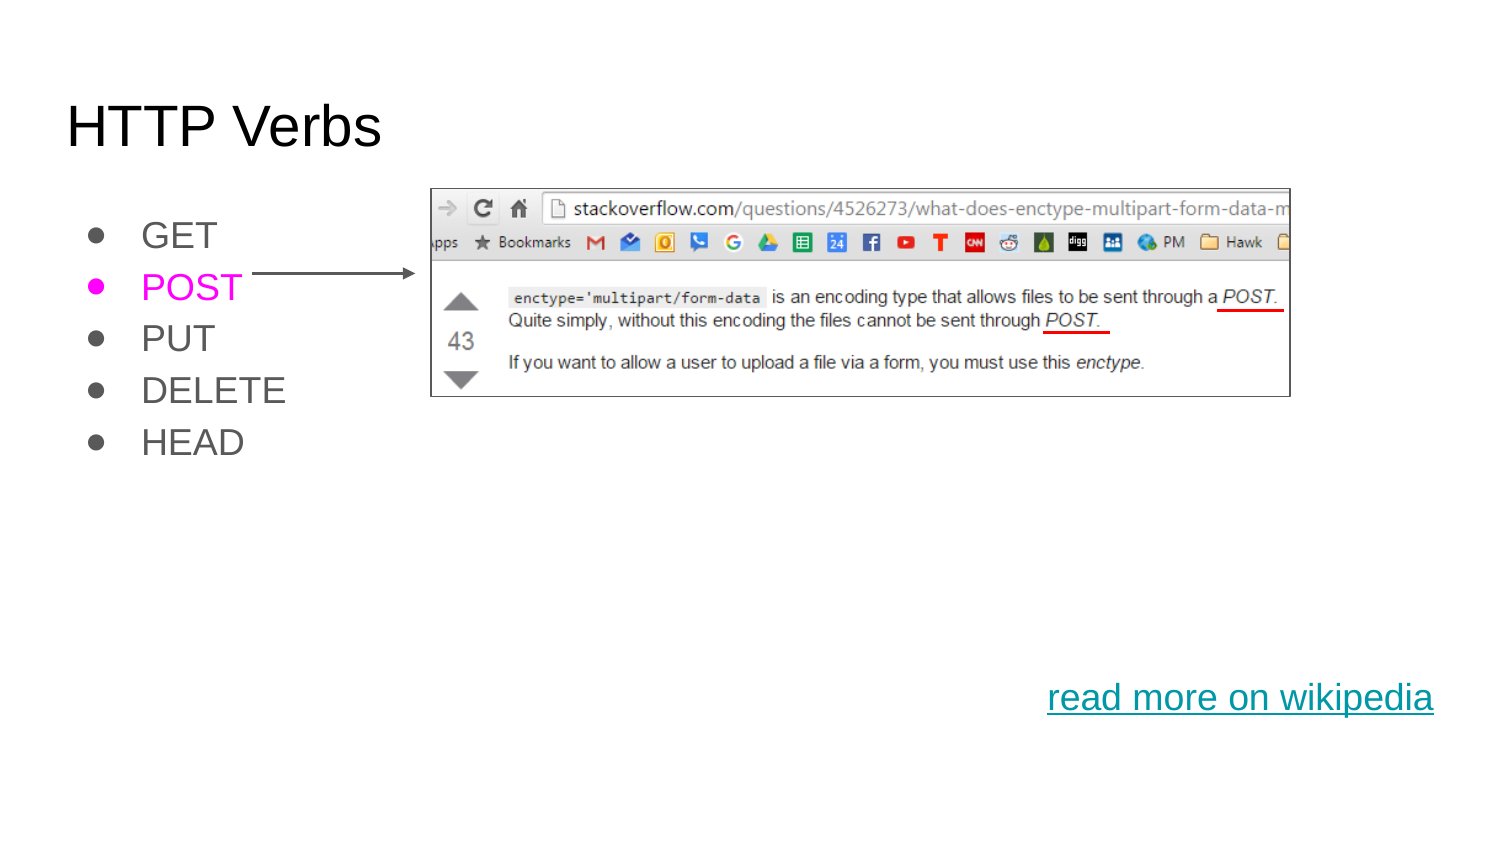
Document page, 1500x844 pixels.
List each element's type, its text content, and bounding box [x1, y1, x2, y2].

picture [431, 188, 1290, 396]
title HTTP Verbs [51, 72, 1449, 167]
list GET POST PUT DELETE HEAD read more on wikipedia [51, 189, 1449, 750]
